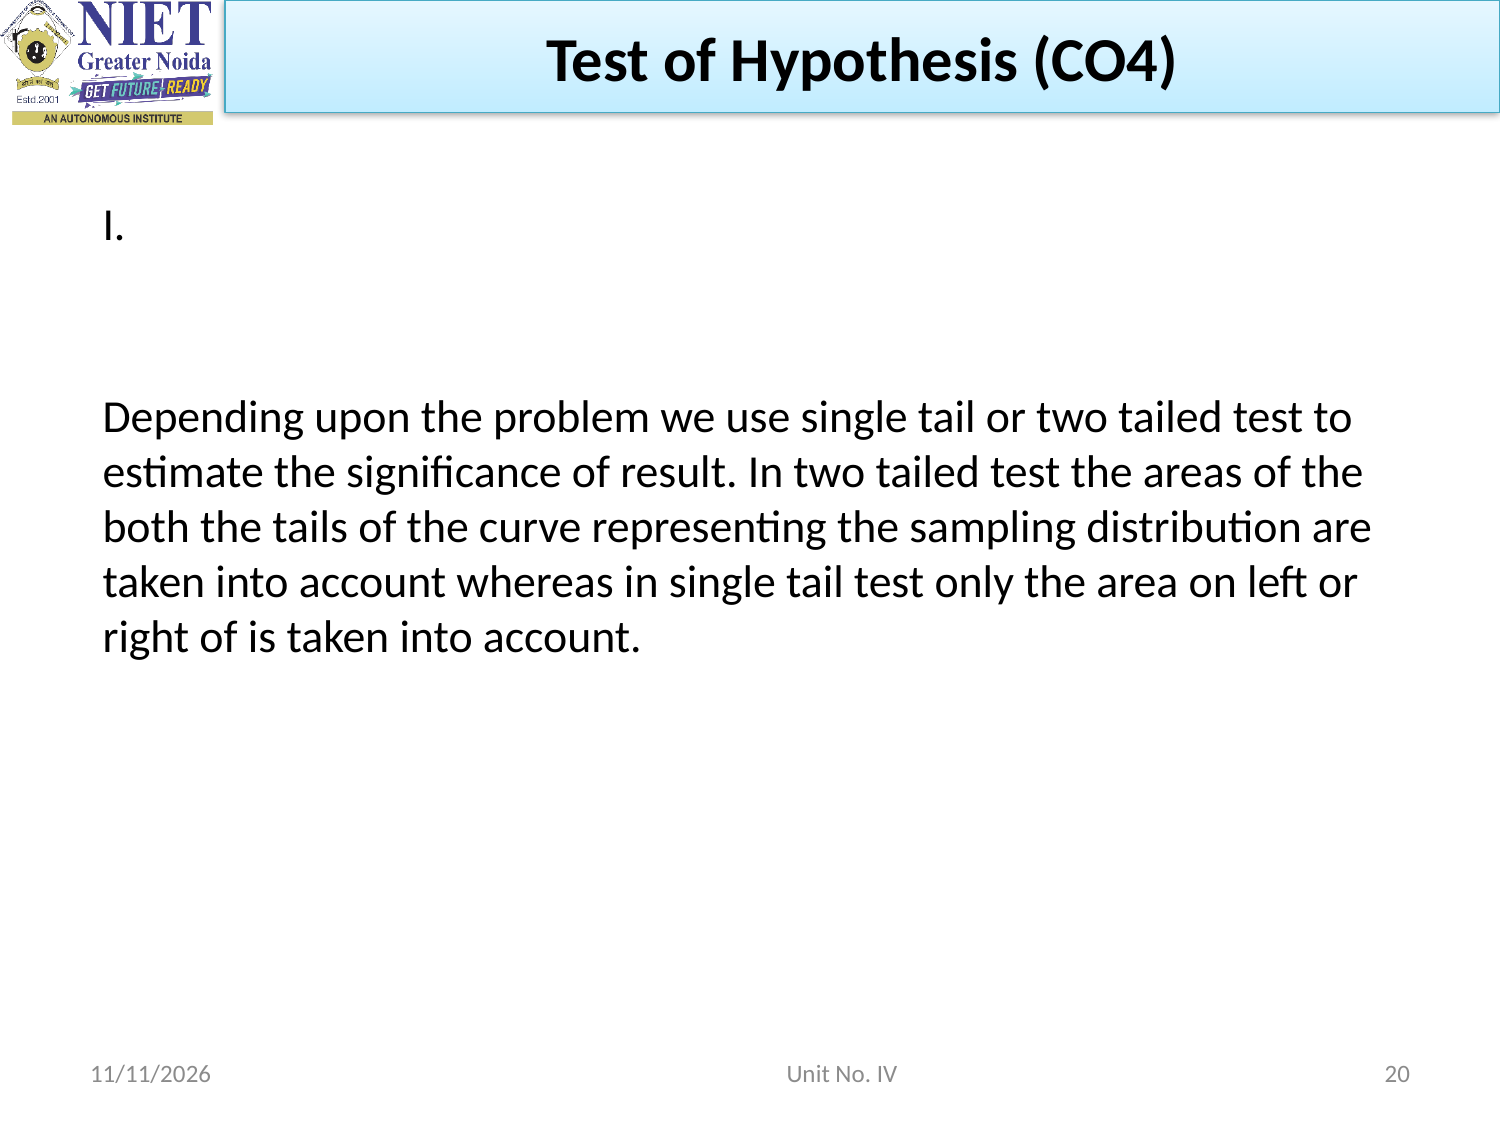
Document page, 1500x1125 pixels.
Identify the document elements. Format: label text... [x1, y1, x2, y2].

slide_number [75, 1042, 412, 1103]
picture [0, 0, 213, 125]
footer Unit No. IV [412, 1042, 1074, 1103]
text_box Test of Hypothesis (CO4) [224, 0, 1500, 113]
slide_number 20 [1074, 1042, 1425, 1103]
